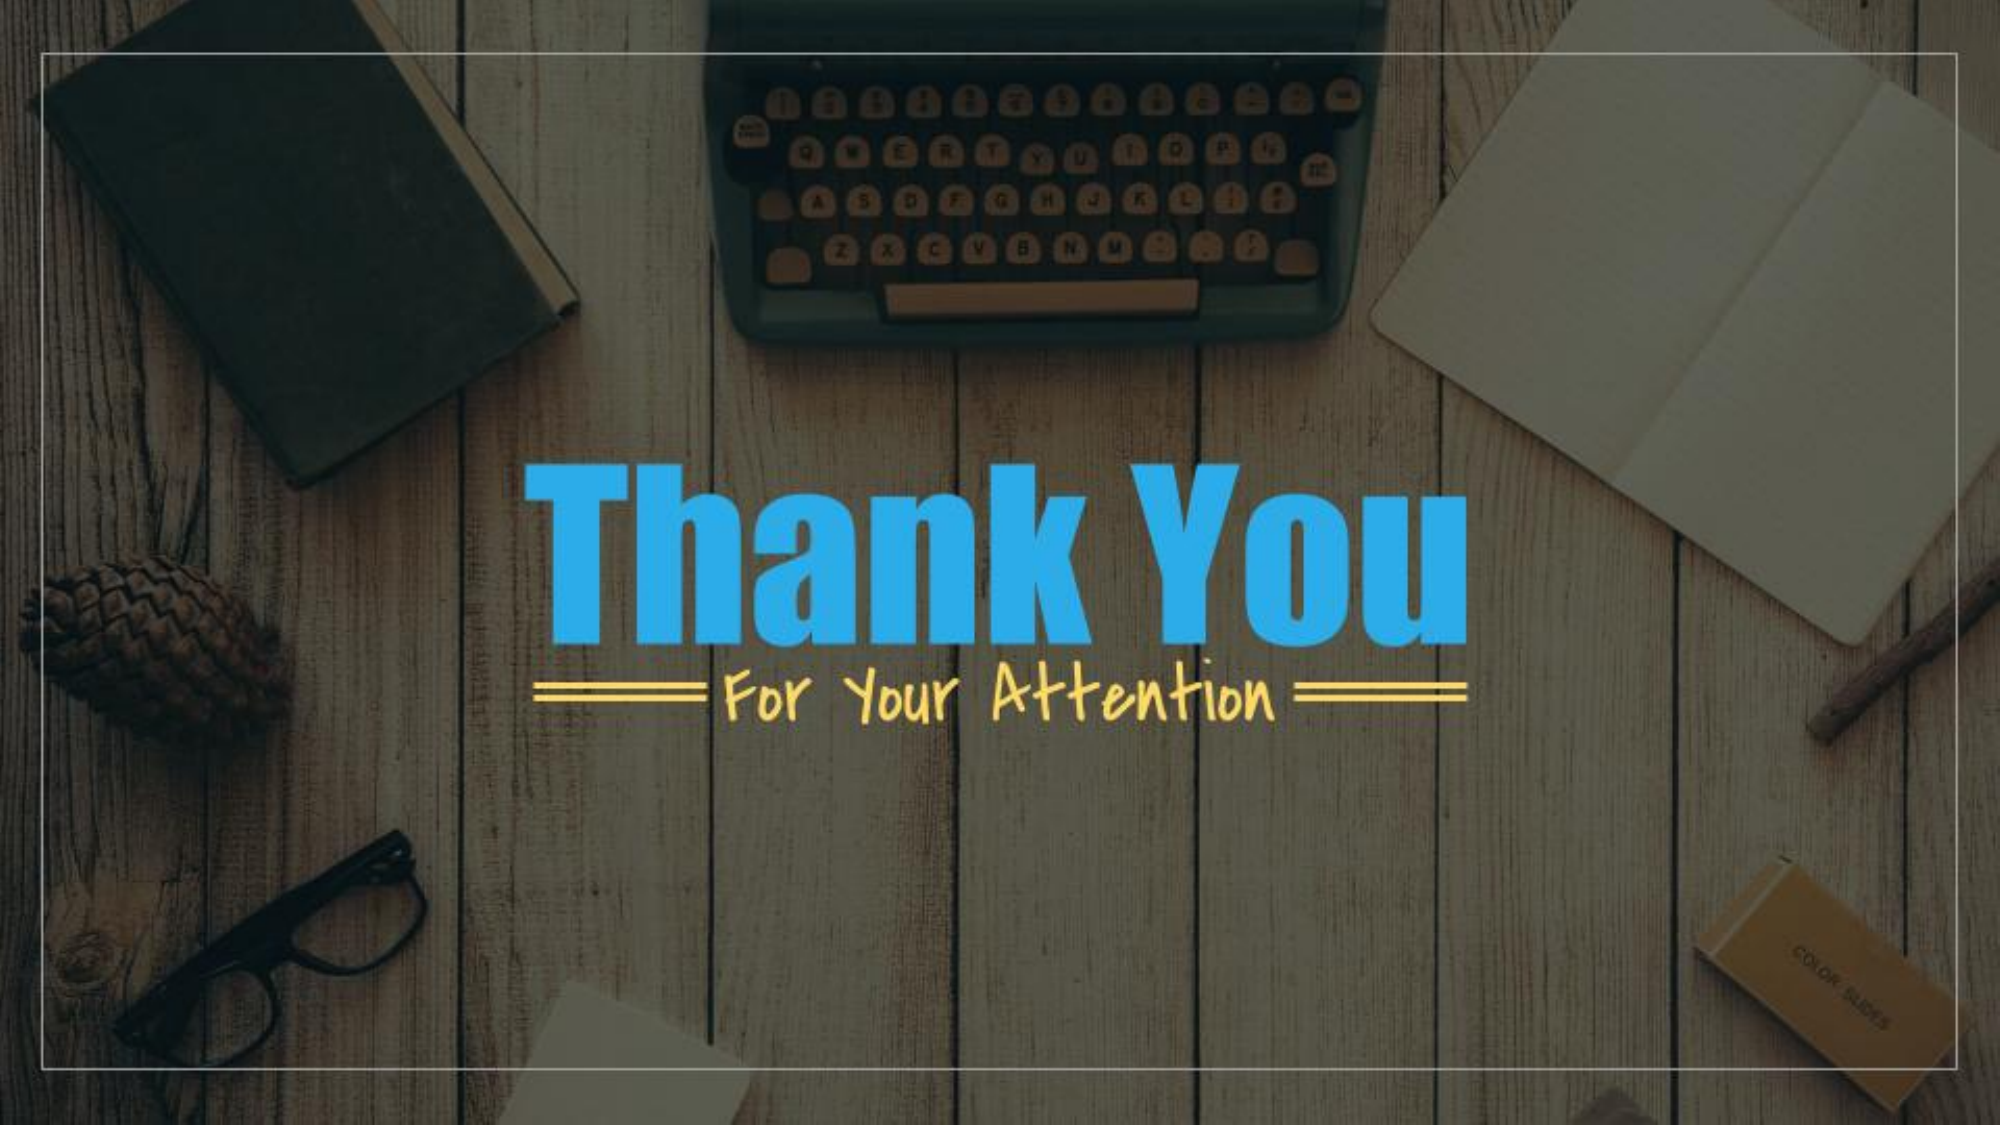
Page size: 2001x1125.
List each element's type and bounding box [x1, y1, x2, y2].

list [0, 0, 2000, 1125]
